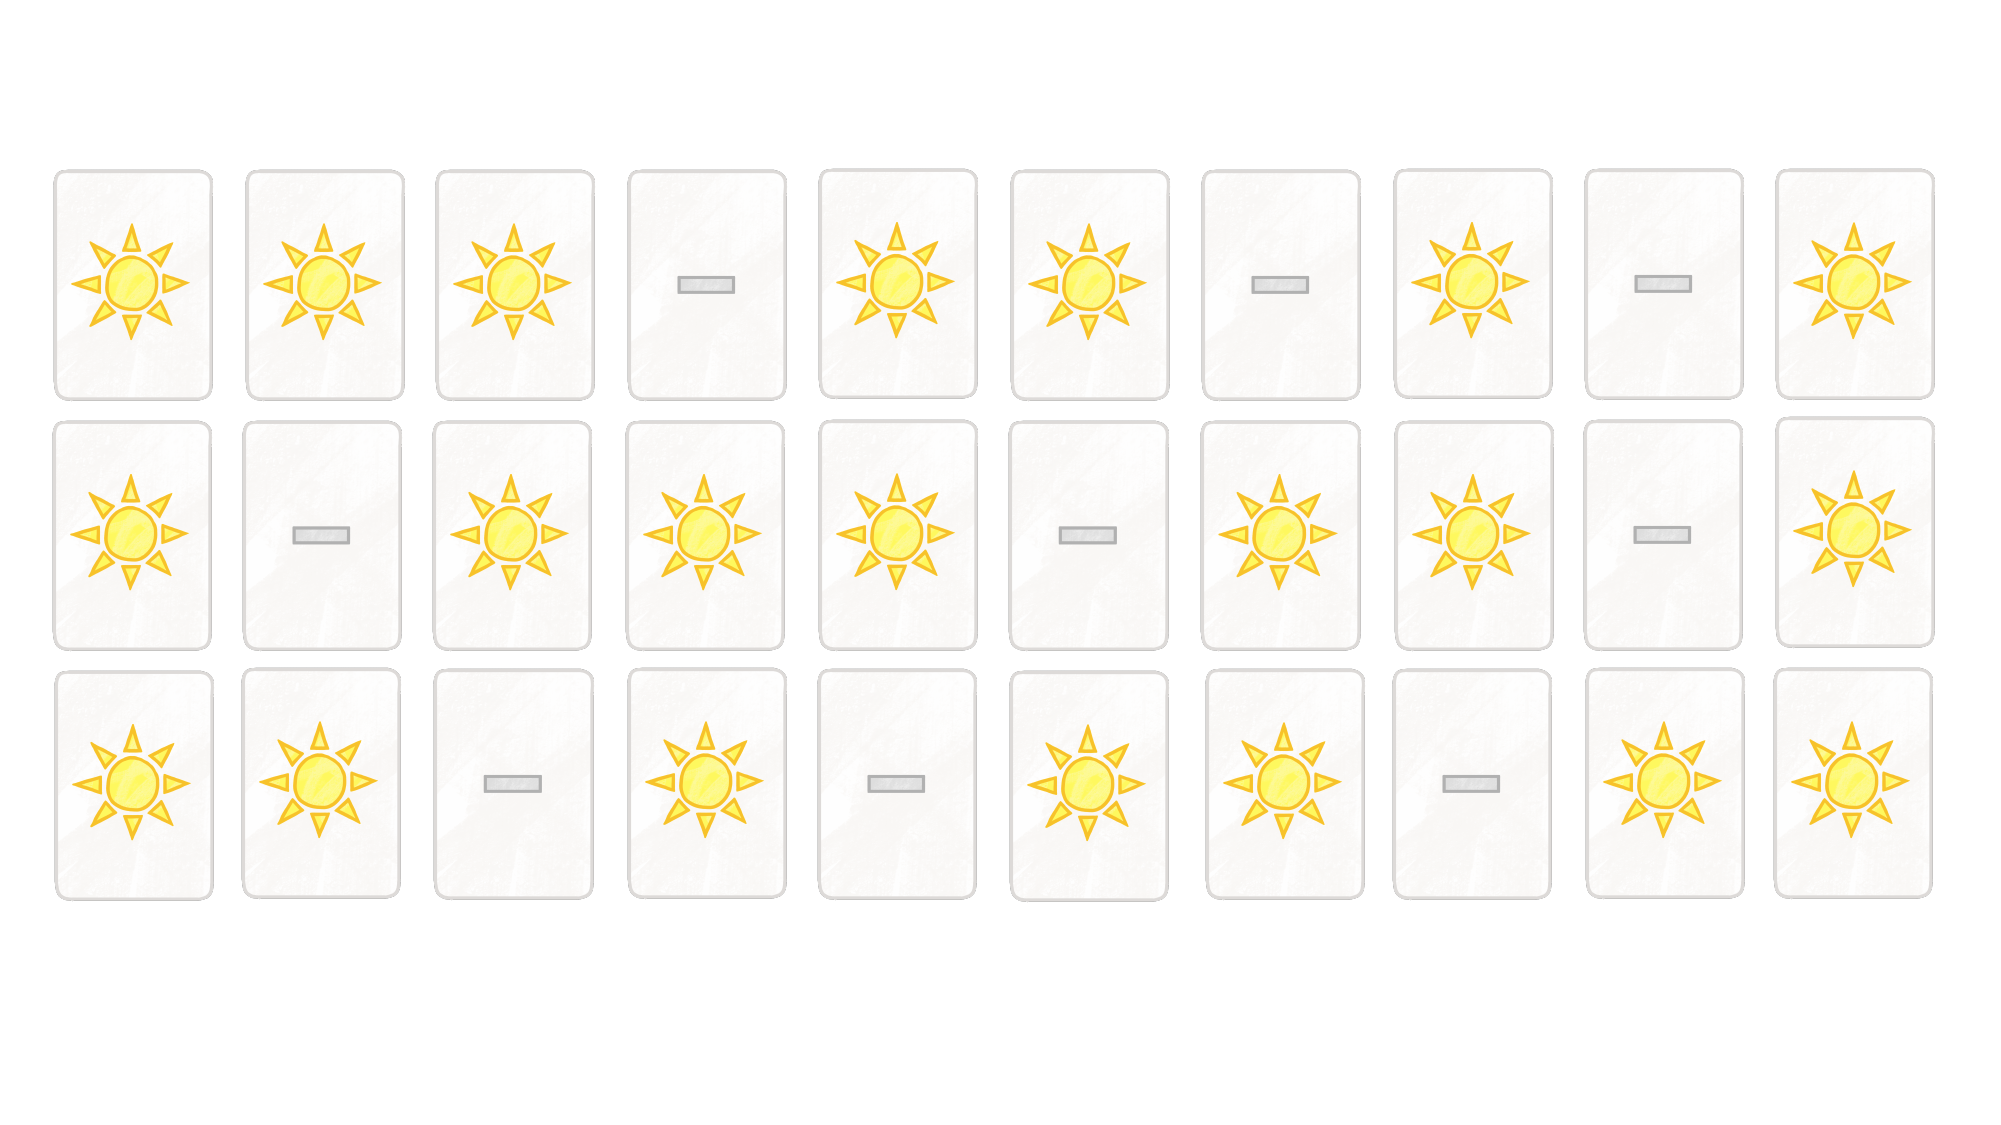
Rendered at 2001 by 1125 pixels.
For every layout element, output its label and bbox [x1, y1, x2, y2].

text_box [42, 157, 1946, 913]
